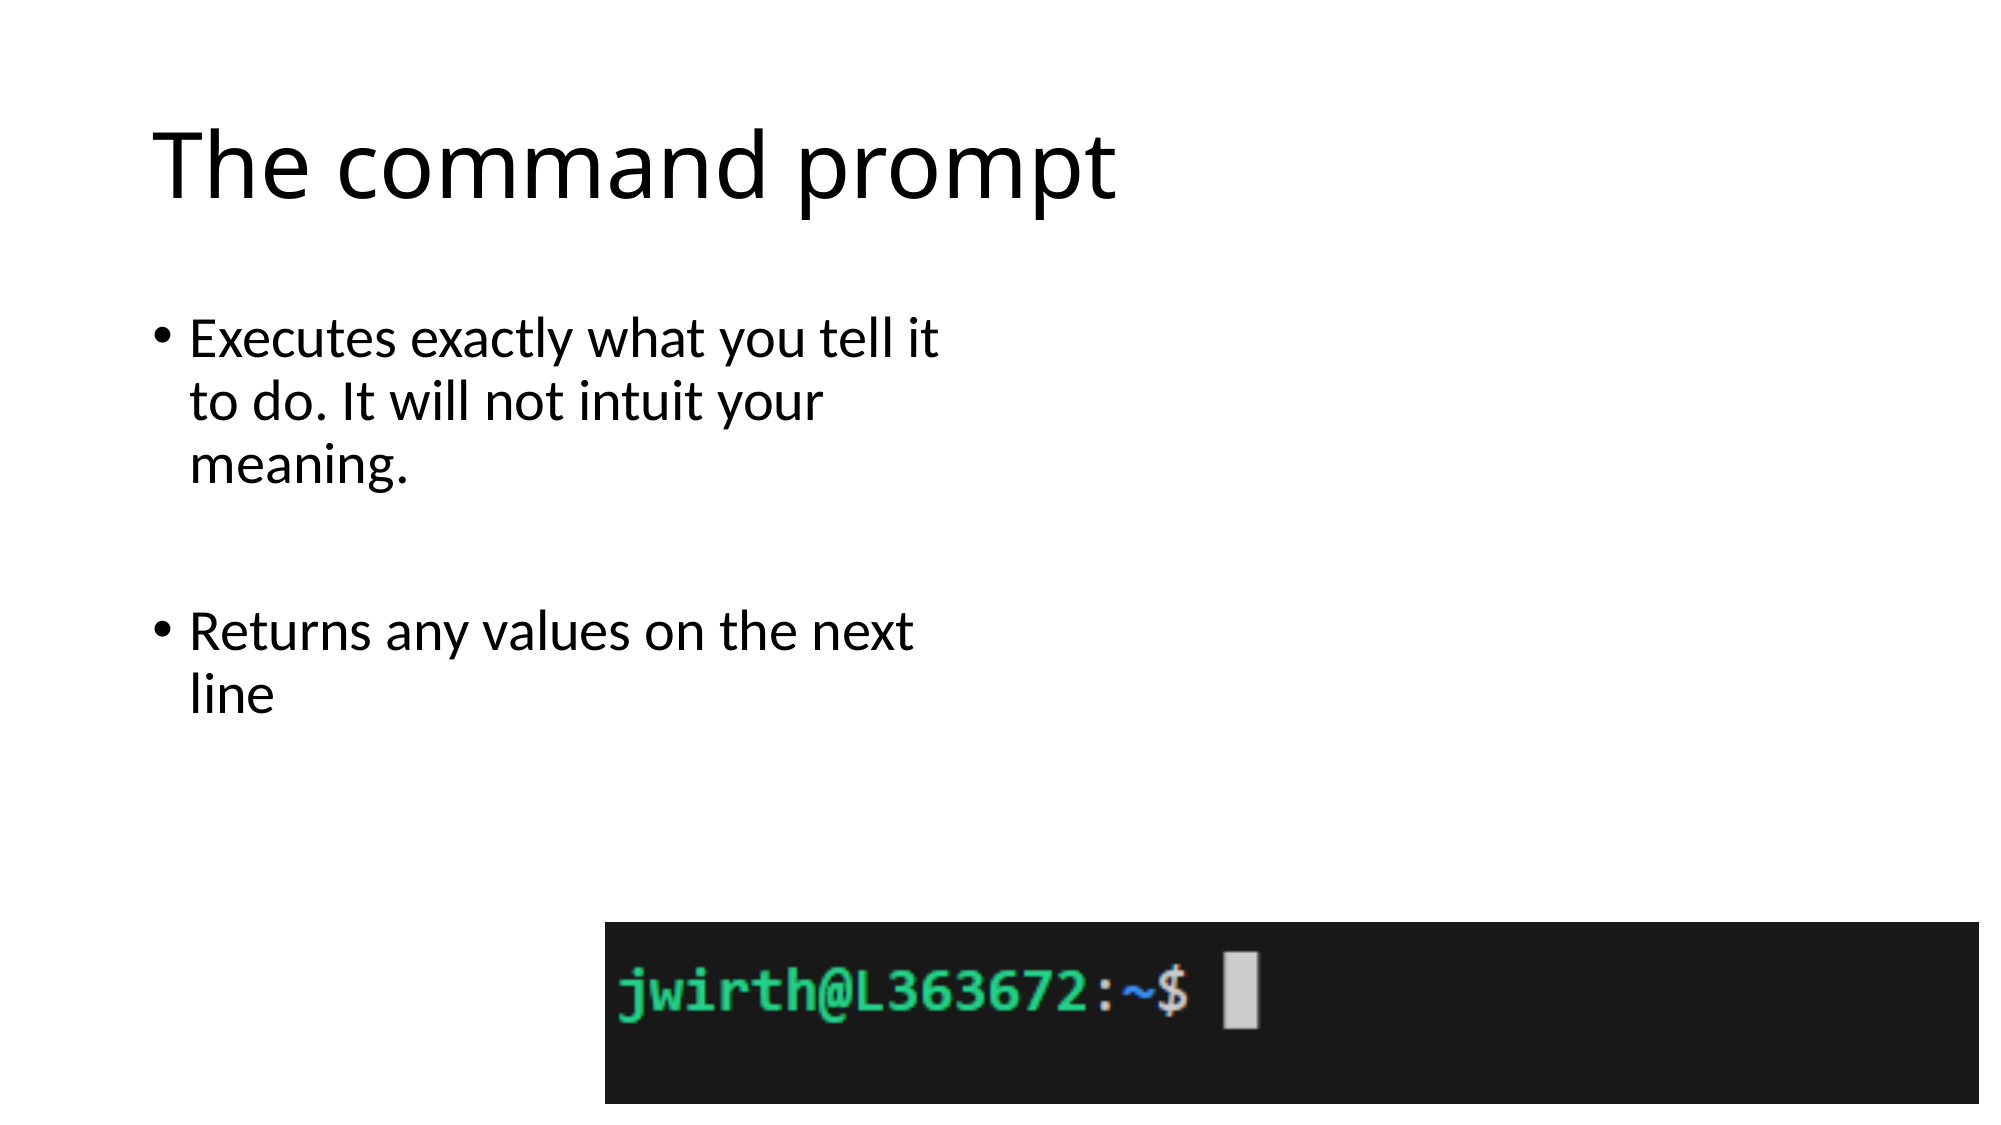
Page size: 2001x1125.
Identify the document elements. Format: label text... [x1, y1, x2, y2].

title The command prompt [137, 59, 1863, 278]
list Executes exactly what you tell it to do. It will not intuit your meaning. Returns any values on the next line [137, 299, 988, 1014]
picture [605, 922, 1979, 1104]
